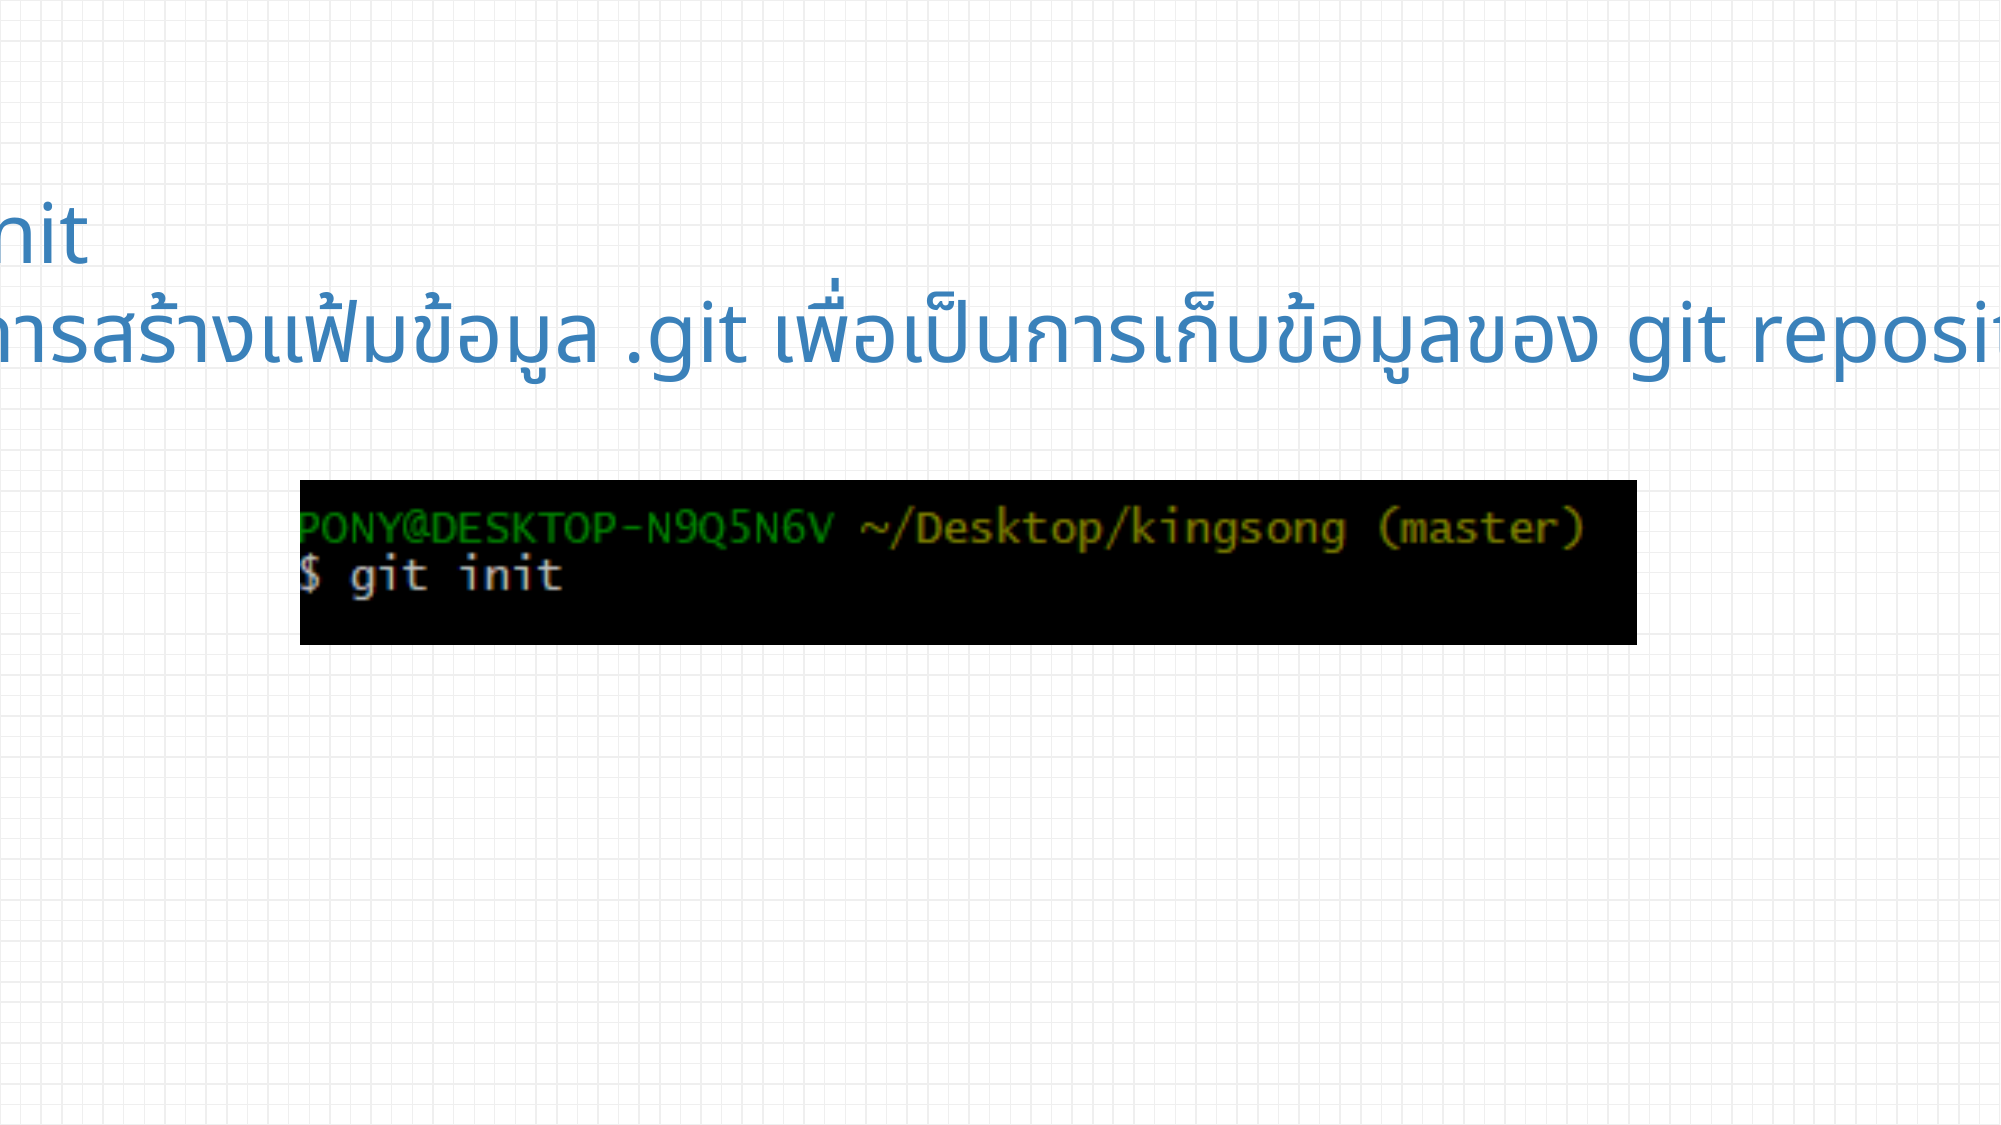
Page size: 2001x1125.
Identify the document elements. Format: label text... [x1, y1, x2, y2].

text_box git init เป็นการสร้างแฟ้มข้อมูล .git เพื่อเป็นการเก็บข้อมูลของ git repository [0, 172, 2000, 387]
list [299, 479, 1637, 646]
